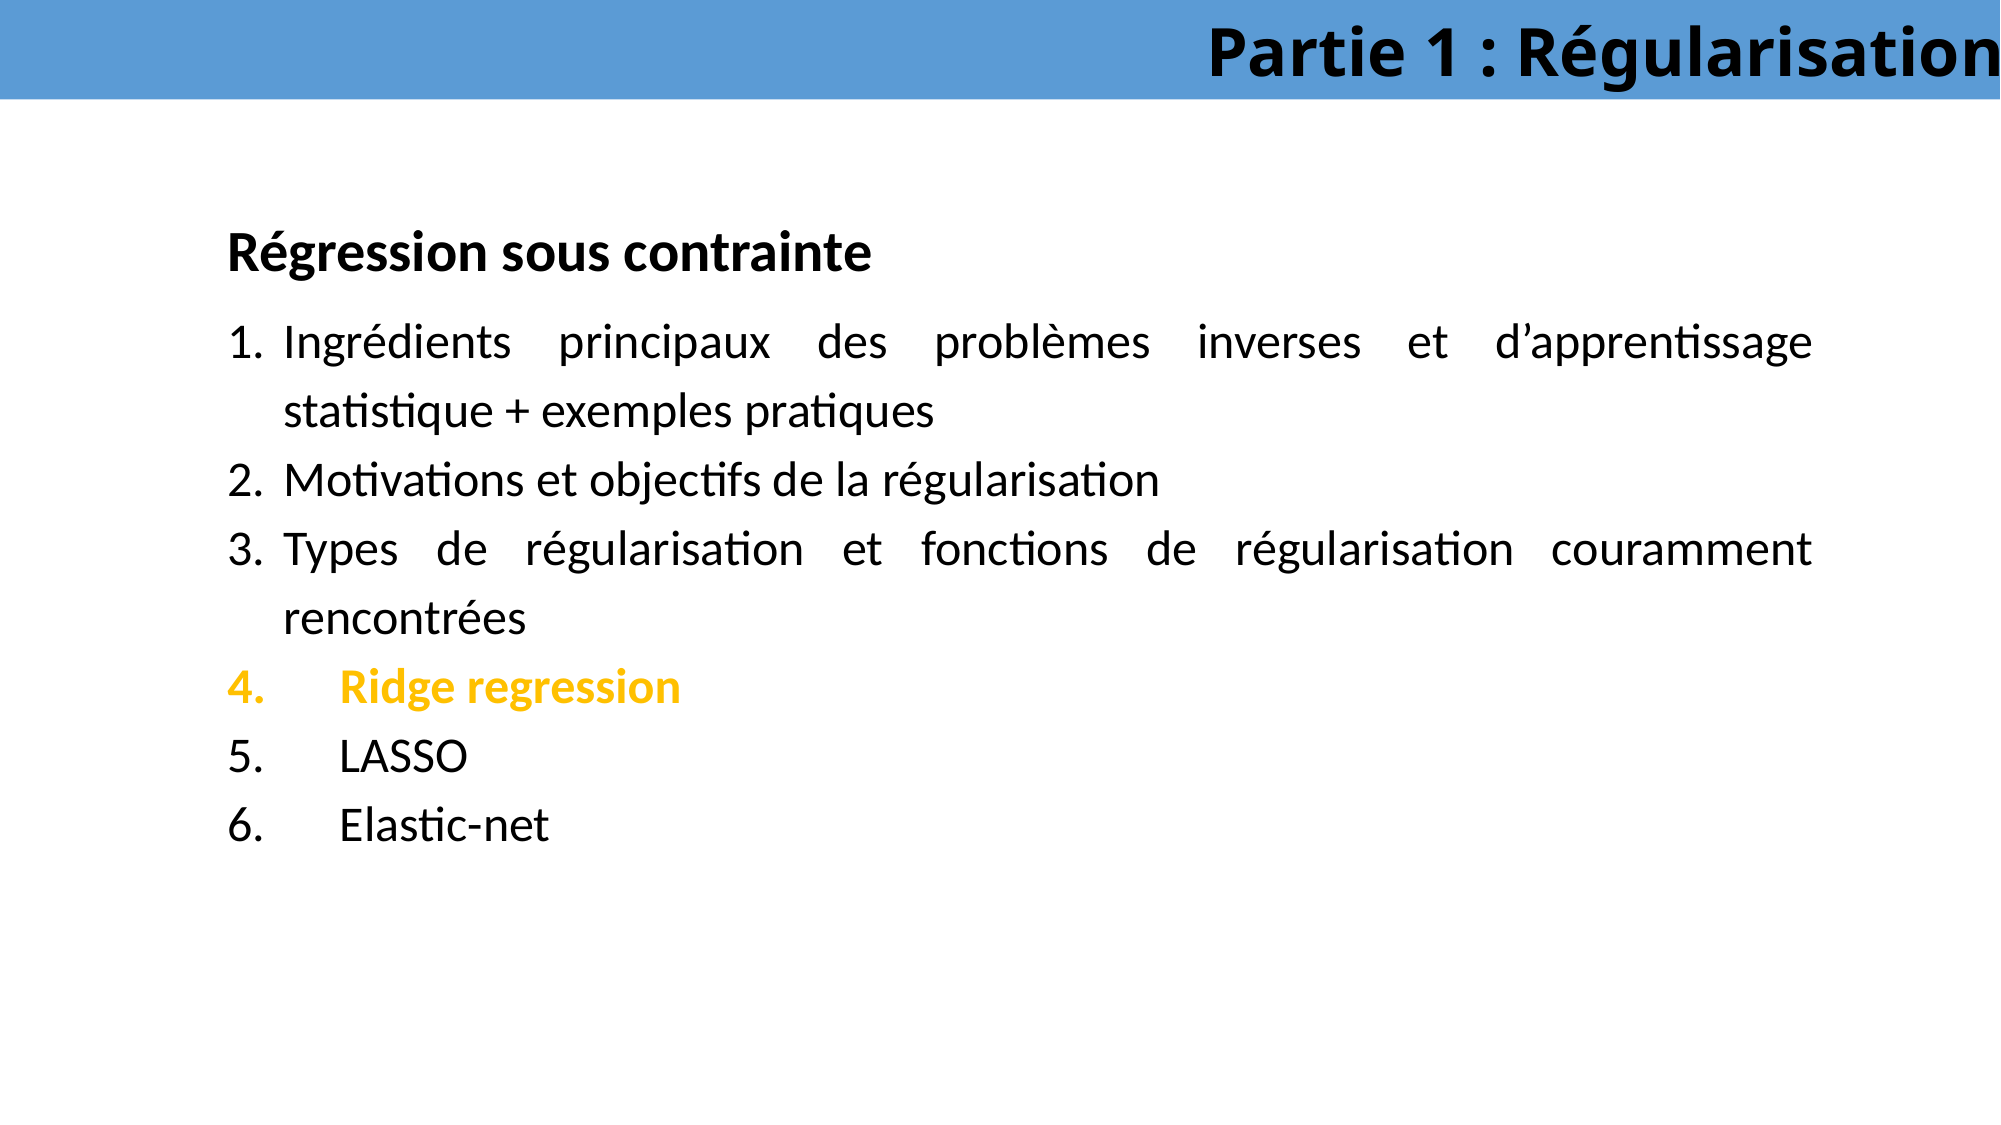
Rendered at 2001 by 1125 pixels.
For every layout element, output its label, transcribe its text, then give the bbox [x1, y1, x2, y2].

text_box Partie 1 : Régularisation [0, 0, 2000, 100]
text_box Régression sous contrainte Ingrédients principaux des problèmes inverses et d’apprentissage statistique + exemples pratiques Motivations et objectifs de la régularisation Types de régularisation et fonctions de régularisation couramment rencontrées Ridge regression LASSO Elastic-net [212, 205, 1829, 860]
